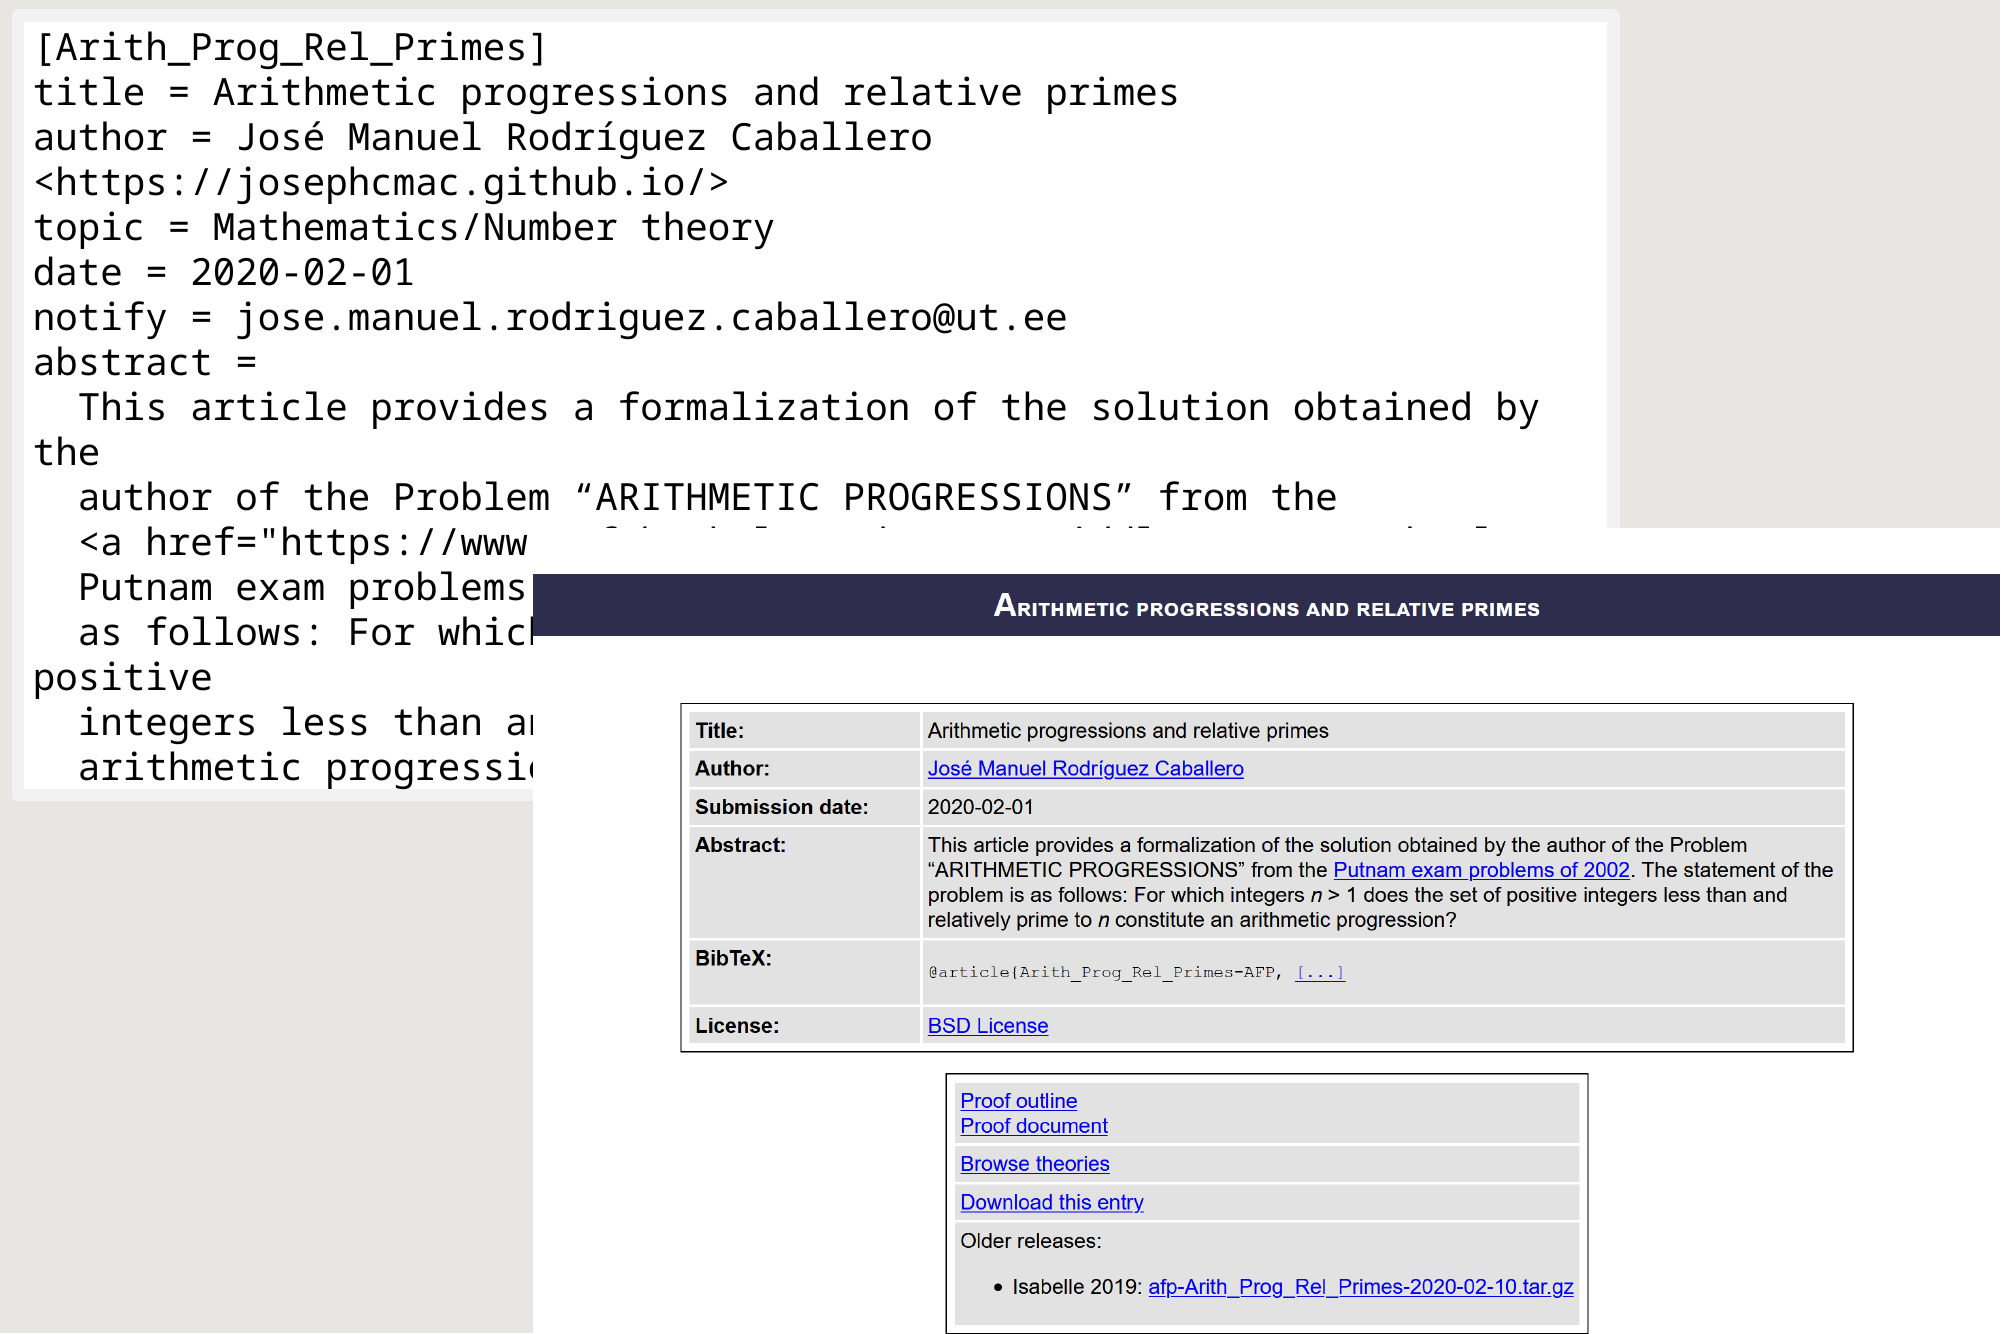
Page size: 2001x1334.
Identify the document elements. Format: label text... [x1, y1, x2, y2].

picture [533, 528, 2000, 1334]
text_box [Arith_Prog_Rel_Primes] title = Arithmetic progressions and relative primes author = José Manuel Rodríguez Caballero <https://josephcmac.github.io/> topic = Mathematics/Number theory date = 2020-02-01 notify = jose.manuel.rodriguez.caballero@ut.ee abstract = This article provides a formalization of the solution obtained by the author of the Problem “ARITHMETIC PROGRESSIONS” from the <a href="https://www.ocf.berkeley.edu/~wwu/riddles/putnam.shtml"> Putnam exam problems of 2002</a>. The statement of the problem is as follows: For which integers <em>n</em> > 1 does the set of positive integers less than and relatively prime to <em>n</em> constitute an arithmetic progression? [18, 15, 1614, 796]
